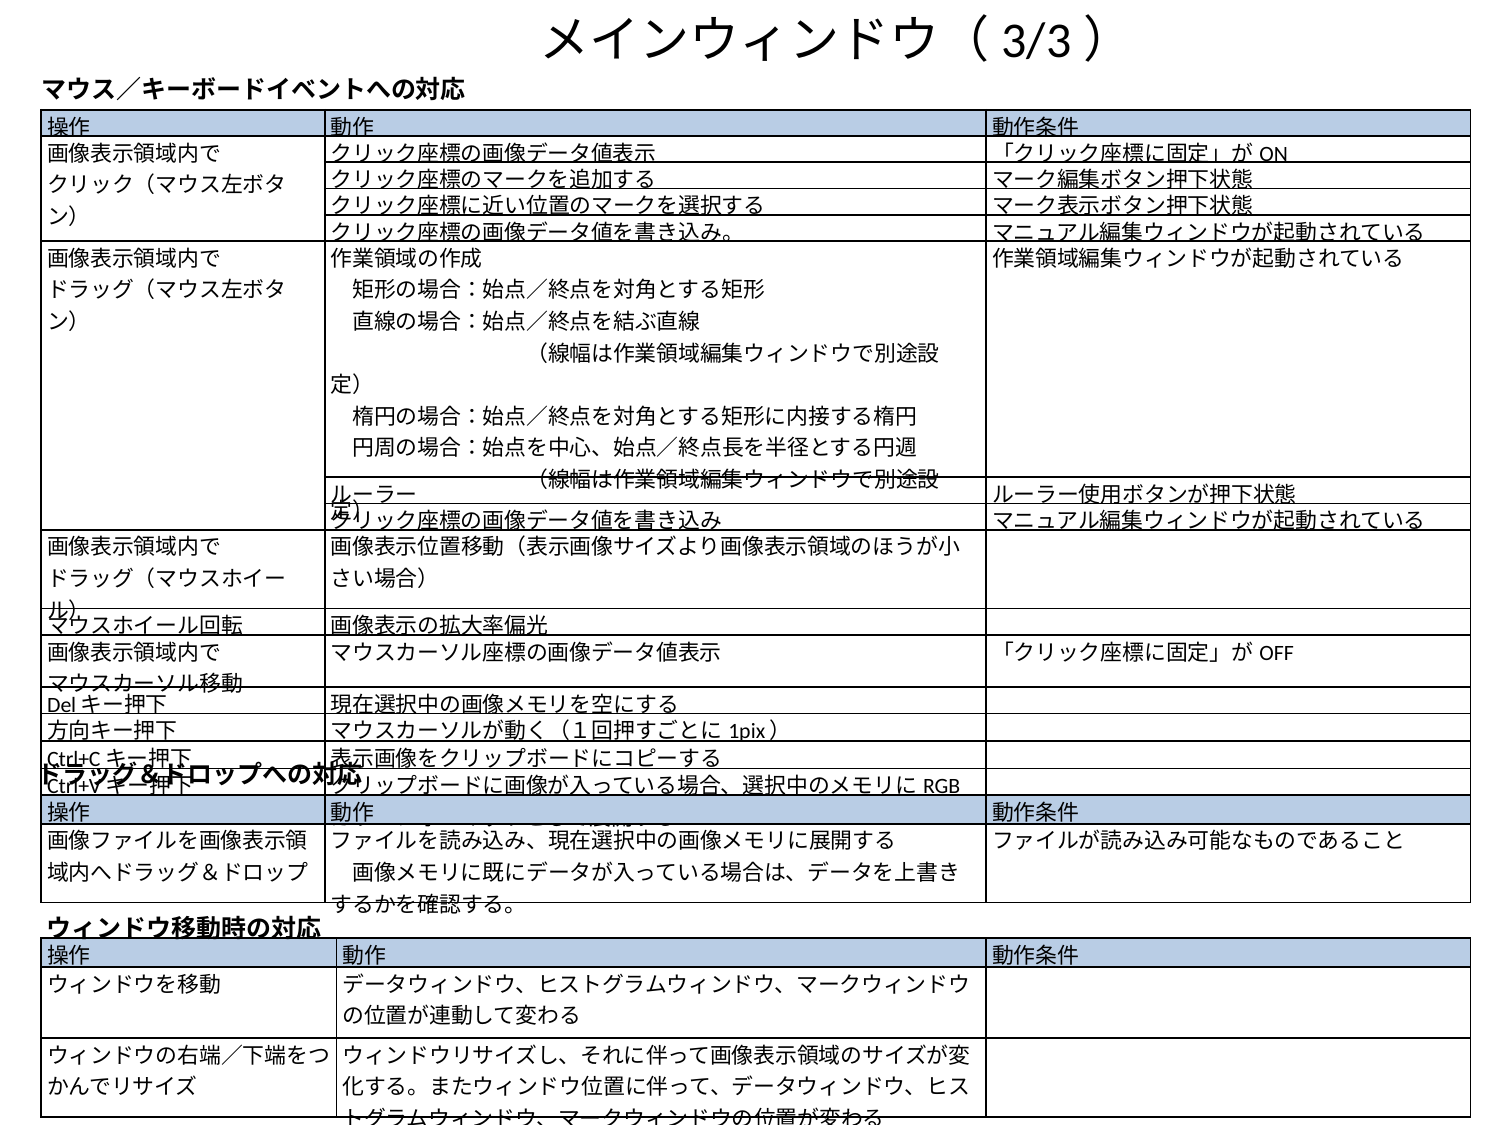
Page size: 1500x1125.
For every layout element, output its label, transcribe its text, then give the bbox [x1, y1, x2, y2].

table_cell 作業領域編集ウィンドウが起動されている [987, 242, 1470, 476]
table_cell クリック座標の画像データ値を書き込み。 [326, 216, 985, 240]
table_cell クリック座標の画像データ値を書き込み [326, 504, 985, 529]
table_cell クリック座標の画像データ値表示 [326, 137, 985, 161]
table_cell クリック座標に近い位置のマークを選択する [326, 189, 985, 214]
table_header 動作 [326, 796, 985, 823]
table_cell マーク表示ボタン押下状態 [987, 189, 1470, 214]
text_box マウス／キーボードイベントへの対応 [26, 66, 482, 112]
table_header 操作 [42, 797, 324, 823]
table_cell マニュアル編集ウィンドウが起動されている [987, 216, 1470, 240]
table_cell ウィンドウを移動 [42, 968, 336, 1037]
table_cell マウスカーソル座標の画像データ値表示 [326, 636, 985, 686]
table_cell ルーラー使用ボタンが押下状態 [987, 478, 1470, 503]
table_header 動作条件 [987, 939, 1470, 966]
table_cell 画像ファイルを画像表示領域内へドラッグ＆ドロップ [42, 825, 324, 902]
table_cell マウスカーソルが動く（１回押すごとに1pix） [326, 714, 985, 740]
table_cell [987, 714, 1470, 740]
table_cell データウィンドウ、ヒストグラムウィンドウ、マークウィンドウの位置が連動して変わる [337, 968, 985, 1037]
table_header 操作 [42, 112, 324, 135]
table_cell 「クリック座標に固定」がON [987, 137, 1470, 161]
text_box ドラッグ＆ドロップへの対応 [23, 751, 378, 797]
table_cell ウィンドウの右端／下端をつかんでリサイズ [42, 1039, 336, 1116]
table_cell [987, 609, 1470, 634]
table_cell [987, 688, 1470, 713]
table_cell クリック座標のマークを追加する [326, 163, 985, 188]
table_cell 画像表示の拡大率偏光 [326, 609, 985, 634]
table_cell Ctrl+Cキー押下 [42, 742, 324, 751]
table_cell クリップボードに画像が入っている場合、選択中のメモリにRGBカラーフォーマットとして展開する [378, 769, 985, 794]
table_cell [987, 1039, 1470, 1116]
table_cell マウスホイール回転 [42, 609, 324, 634]
table_cell [987, 968, 1470, 1037]
table_cell Delキー押下 [42, 688, 324, 713]
table_cell 画像表示位置移動（表示画像サイズより画像表示領域のほうが小さい場合） [326, 531, 985, 608]
table_cell マニュアル編集ウィンドウが起動されている [987, 504, 1470, 529]
table_cell マーク編集ボタン押下状態 [987, 163, 1470, 188]
table_header 動作 [337, 939, 985, 966]
text_box ウィンドウ移動時の対応 [31, 905, 337, 950]
table_cell 表示画像をクリップボードにコピーする [326, 742, 985, 768]
table_header 操作 [42, 950, 336, 966]
table_header 動作 [326, 111, 985, 135]
table_cell ファイルを読み込み、現在選択中の画像メモリに展開する 画像メモリに既にデータが入っている場合は、データを上書きするかを確認する。 [326, 825, 985, 902]
text_box メインウィンドウ（3/3） [524, 0, 1149, 75]
table_cell 画像表示領域内で クリック（マウス左ボタン） [42, 137, 324, 240]
table_cell 作業領域の作成 矩形の場合：始点／終点を対角とする矩形 直線の場合：始点／終点を結ぶ直線 （線幅は作業領域編集ウィンドウで別途設定） 楕円の場合：始点／終点を対角とする矩形に内接する楕円 円周の場合：始点を中心、始点／終点長を半径とする円週 （線幅は作業領域編集ウィンドウで別途設定） [326, 242, 985, 476]
table_cell 「クリック座標に固定」がOFF [987, 636, 1470, 686]
table_cell [987, 769, 1470, 794]
table_cell 現在選択中の画像メモリを空にする [326, 688, 985, 713]
table_cell ファイルが読み込み可能なものであること [987, 825, 1470, 902]
table_header 動作条件 [987, 111, 1470, 135]
table_cell ウィンドウリサイズし、それに伴って画像表示領域のサイズが変化する。またウィンドウ位置に伴って、データウィンドウ、ヒストグラムウィンドウ、マークウィンドウの位置が変わる [337, 1039, 985, 1116]
table_cell ルーラー [326, 478, 985, 503]
table_cell [987, 742, 1470, 768]
table_cell 方向キー押下 [42, 714, 324, 740]
table_header 動作条件 [987, 796, 1470, 823]
table_cell [987, 531, 1470, 608]
table_cell 画像表示領域内で マウスカーソル移動 [42, 636, 324, 686]
table_cell 画像表示領域内で ドラッグ（マウスホイール） [42, 531, 324, 608]
table_cell 画像表示領域内で ドラッグ（マウス左ボタン） [42, 242, 324, 529]
